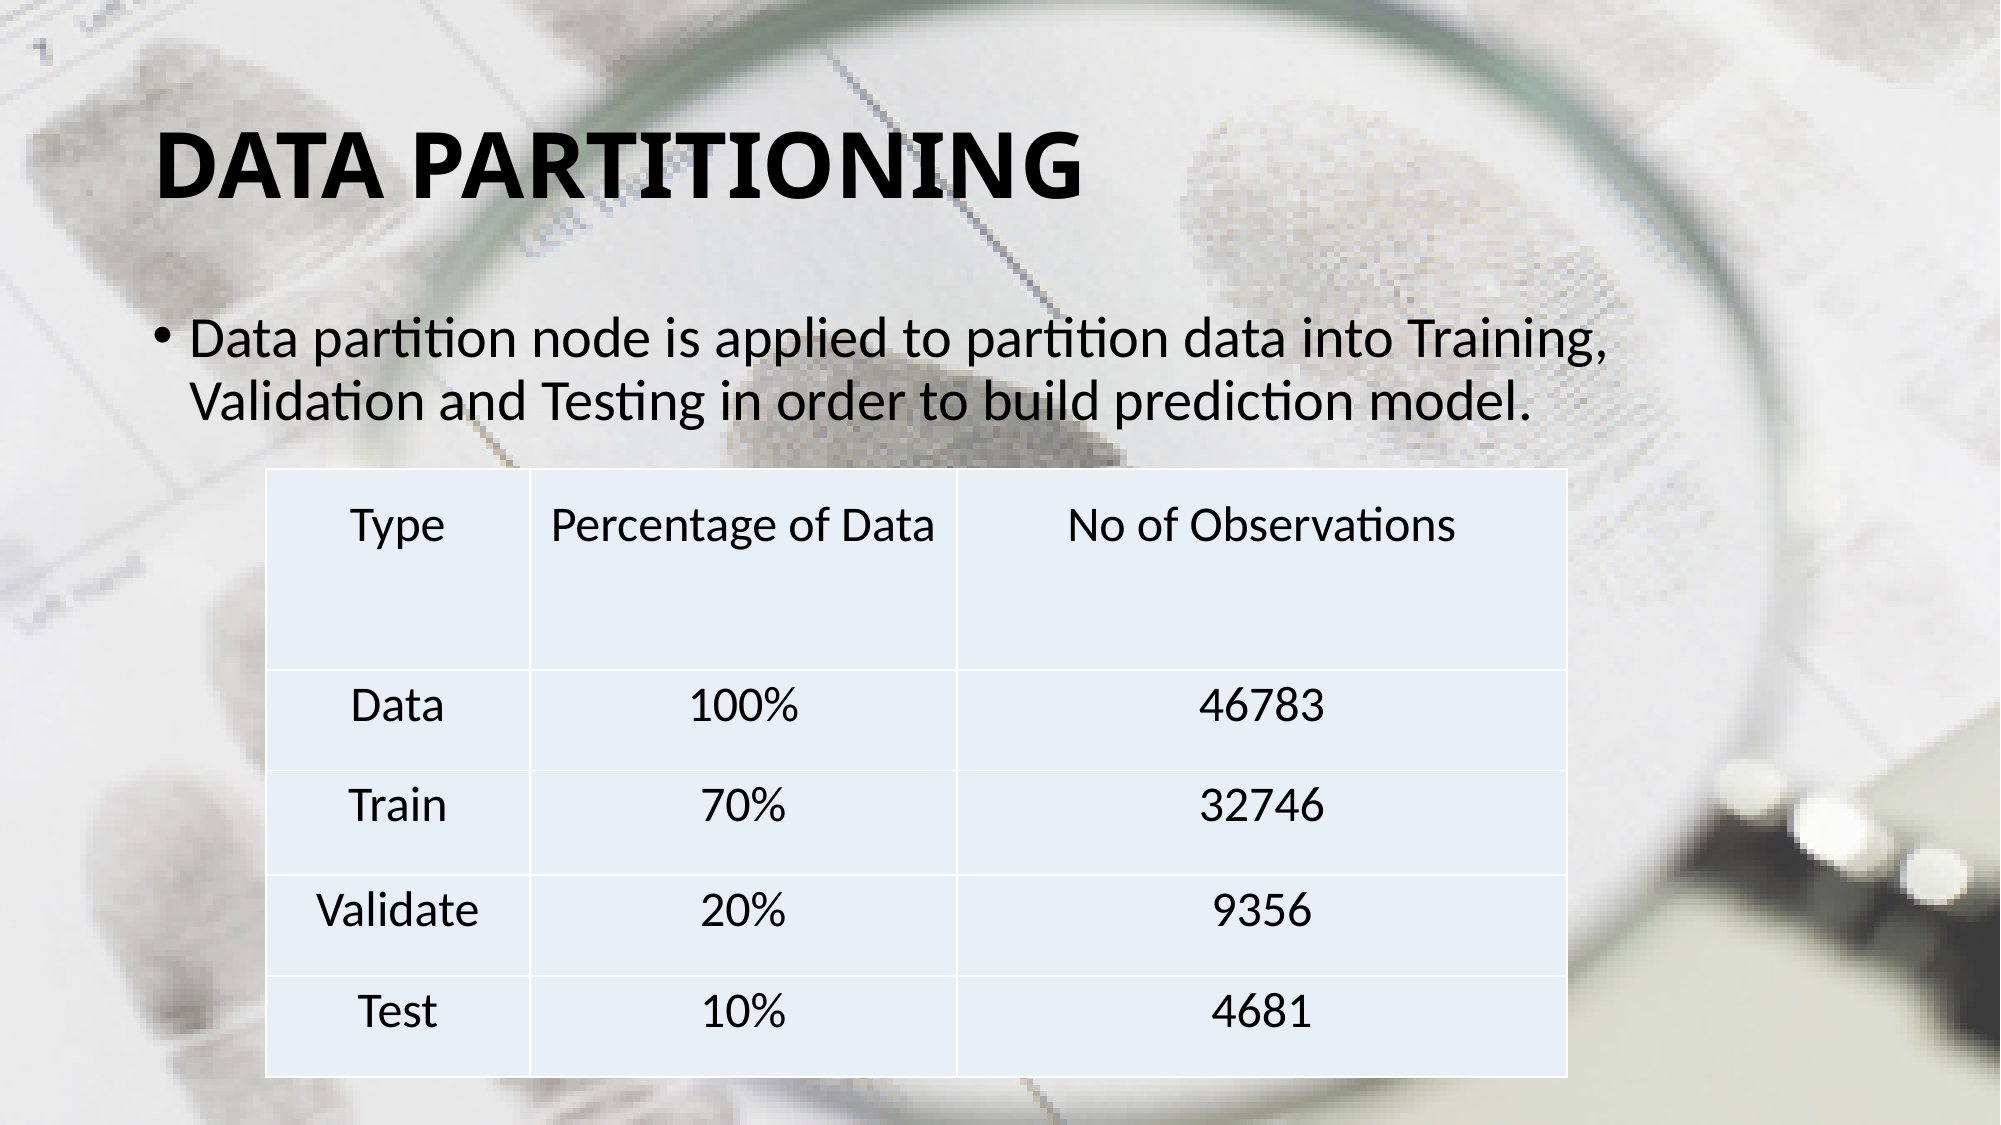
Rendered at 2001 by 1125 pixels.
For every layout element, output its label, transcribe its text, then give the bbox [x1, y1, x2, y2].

table_cell 4681 [958, 977, 1566, 1076]
list Data partition node is applied to partition data into Training, Validation and Testing in order to build prediction model. [137, 299, 1863, 1014]
title DATA PARTITIONING [137, 59, 1863, 278]
list From the effects plot window we can see greater the absolute value of variable, the more important that variable is to the regression model. In the data set most important variables and thus significant predictor variables are Census_Tract_2000, Zone_Beat, Month, Longitude, Latitude, Dc_Dist. [0, 0, 2000, 1125]
table_cell Data [267, 671, 529, 770]
table_cell 32746 [958, 771, 1566, 874]
table_header No of Observations [958, 470, 1566, 669]
table_cell Train [267, 771, 529, 874]
table_cell Validate [267, 876, 529, 975]
table_header Type [267, 470, 529, 669]
table_cell 46783 [958, 671, 1566, 770]
table_cell 100% [531, 671, 956, 770]
table_cell 10% [531, 977, 956, 1076]
table_cell 70% [531, 771, 956, 874]
table_header Percentage of Data [531, 470, 956, 669]
table_cell 20% [531, 876, 956, 975]
table_cell 9356 [958, 876, 1566, 975]
table_cell Test [267, 977, 529, 1076]
